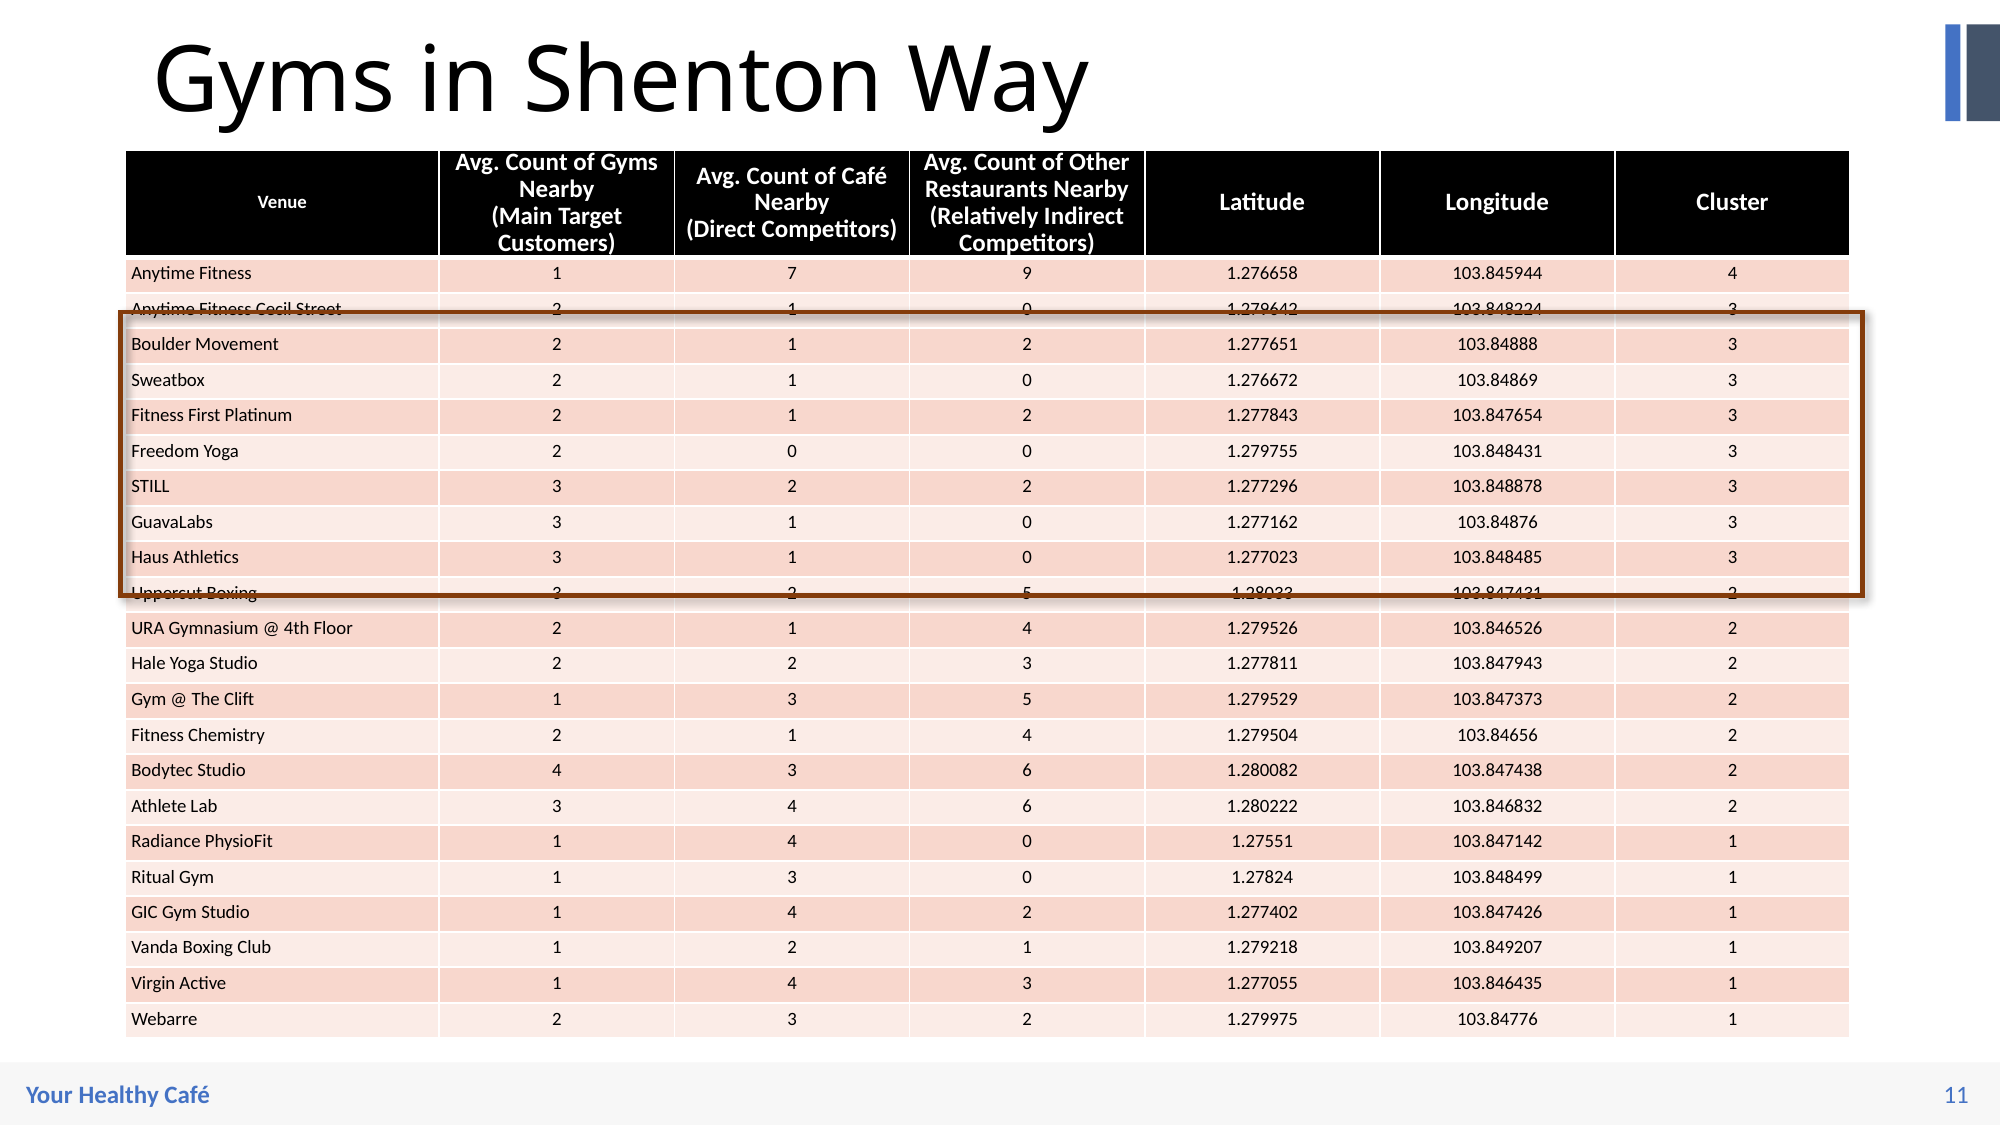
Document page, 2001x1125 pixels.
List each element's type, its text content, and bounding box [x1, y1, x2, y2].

table_cell 3 [440, 791, 674, 824]
table_cell 1.279975 [1146, 1004, 1379, 1037]
table_cell 1 [1616, 933, 1849, 966]
table_cell 1.280222 [1146, 791, 1379, 824]
table_cell 0 [910, 826, 1144, 860]
table_cell 0 [910, 862, 1144, 895]
table_cell 1 [440, 897, 674, 931]
table_cell 4 [910, 720, 1144, 753]
table_cell 2 [440, 613, 674, 647]
table_cell 103.846832 [1381, 791, 1614, 824]
table_cell 1.279526 [1146, 613, 1379, 647]
table_cell 1.27551 [1146, 826, 1379, 860]
table_cell 1 [1616, 862, 1849, 895]
table_cell 3 [910, 649, 1144, 682]
table_cell 1.279529 [1146, 684, 1379, 718]
table_cell 1 [440, 260, 674, 292]
table_cell Bodytec Studio [126, 755, 438, 789]
table_cell 1.279642 [1146, 294, 1379, 311]
table_cell 1 [1616, 826, 1849, 860]
table_cell 2 [440, 1004, 674, 1037]
table_cell 3 [675, 684, 909, 718]
table_cell 0 [910, 294, 1144, 311]
table_cell 1 [1616, 968, 1849, 1002]
table_cell 1.277055 [1146, 968, 1379, 1002]
table_cell GIC Gym Studio [126, 897, 438, 931]
table_cell Anytime Fitness [126, 260, 438, 292]
table_cell 2 [1616, 791, 1849, 824]
table_cell 2 [440, 649, 674, 682]
table_cell 1 [1616, 1004, 1849, 1037]
table_cell 2 [910, 1004, 1144, 1037]
table_cell 3 [910, 968, 1144, 1002]
table_cell 7 [675, 260, 909, 292]
table_cell 1.27824 [1146, 862, 1379, 895]
table_cell 2 [1616, 684, 1849, 718]
table_cell 103.847943 [1381, 649, 1614, 682]
table_cell 2 [1616, 649, 1849, 682]
table_cell 103.847426 [1381, 897, 1614, 931]
title Gyms in Shenton Way [137, 24, 1863, 243]
table_header Avg. Count of Café Nearby (Direct Competitors) [675, 151, 909, 255]
table_cell 2 [1616, 613, 1849, 647]
table_cell 1 [675, 613, 909, 647]
table_cell 103.848499 [1381, 862, 1614, 895]
table_cell 4 [675, 791, 909, 824]
table_cell Ritual Gym [126, 862, 438, 895]
table_cell 103.84776 [1381, 1004, 1614, 1037]
table_cell 3 [675, 1004, 909, 1037]
table_header Cluster [1616, 151, 1849, 255]
table_cell 103.847373 [1381, 684, 1614, 718]
table_cell 1 [440, 862, 674, 895]
table_cell 2 [675, 933, 909, 966]
table_cell 2 [1616, 755, 1849, 789]
table_header Longitude [1381, 151, 1614, 255]
table_header Avg. Count of Gyms Nearby (Main Target Customers) [440, 151, 674, 255]
table_cell 1 [440, 933, 674, 966]
table_header Avg. Count of Other Restaurants Nearby (Relatively Indirect Competitors) [910, 151, 1144, 255]
table_cell 3 [675, 862, 909, 895]
table_cell Athlete Lab [126, 791, 438, 824]
table_cell 103.848224 [1381, 294, 1614, 311]
table_cell 1.279504 [1146, 720, 1379, 753]
table_cell 103.84656 [1381, 720, 1614, 753]
table_cell 6 [910, 755, 1144, 789]
table_cell 103.846526 [1381, 613, 1614, 647]
table_cell 9 [910, 260, 1144, 292]
table_cell 4 [910, 613, 1144, 647]
table_cell 3 [1616, 294, 1849, 311]
table_cell 1 [675, 294, 909, 311]
table_cell URA Gymnasium @ 4th Floor [126, 613, 438, 647]
table_cell 2 [1616, 720, 1849, 753]
table_cell Fitness Chemistry [126, 720, 438, 753]
table_cell 103.845944 [1381, 260, 1614, 292]
table_cell 1 [440, 826, 674, 860]
table_cell 103.846435 [1381, 968, 1614, 1002]
table_cell 2 [910, 897, 1144, 931]
table_cell 3 [675, 755, 909, 789]
table_cell 1.277811 [1146, 649, 1379, 682]
table_cell 1 [675, 720, 909, 753]
table_cell 1 [1616, 897, 1849, 931]
table_cell 2 [440, 294, 674, 311]
table_cell Anytime Fitness Cecil Street [126, 294, 438, 311]
table_cell 1.277402 [1146, 897, 1379, 931]
table_cell 1.279218 [1146, 933, 1379, 966]
table_cell 1.276658 [1146, 260, 1379, 292]
text_box [119, 311, 1863, 596]
table_cell 1 [910, 933, 1144, 966]
table_cell Webarre [126, 1004, 438, 1037]
table_cell 4 [440, 755, 674, 789]
table_cell Virgin Active [126, 968, 438, 1002]
table_header Venue [126, 151, 438, 255]
table_cell Radiance PhysioFit [126, 826, 438, 860]
table_cell 5 [910, 684, 1144, 718]
table_cell Gym @ The Clift [126, 684, 438, 718]
table_cell 4 [1616, 260, 1849, 292]
table_header Latitude [1146, 151, 1379, 255]
table_cell 103.847142 [1381, 826, 1614, 860]
table_cell 1 [440, 968, 674, 1002]
table_cell 1 [440, 684, 674, 718]
table_cell 2 [440, 720, 674, 753]
table_cell 4 [675, 897, 909, 931]
table_cell 103.847438 [1381, 755, 1614, 789]
table_cell 2 [675, 649, 909, 682]
table_cell Vanda Boxing Club [126, 933, 438, 966]
table_cell 4 [675, 826, 909, 860]
table_cell 103.849207 [1381, 933, 1614, 966]
table_cell 4 [675, 968, 909, 1002]
table_cell 6 [910, 791, 1144, 824]
table_cell 1.280082 [1146, 755, 1379, 789]
table_cell Hale Yoga Studio [126, 649, 438, 682]
